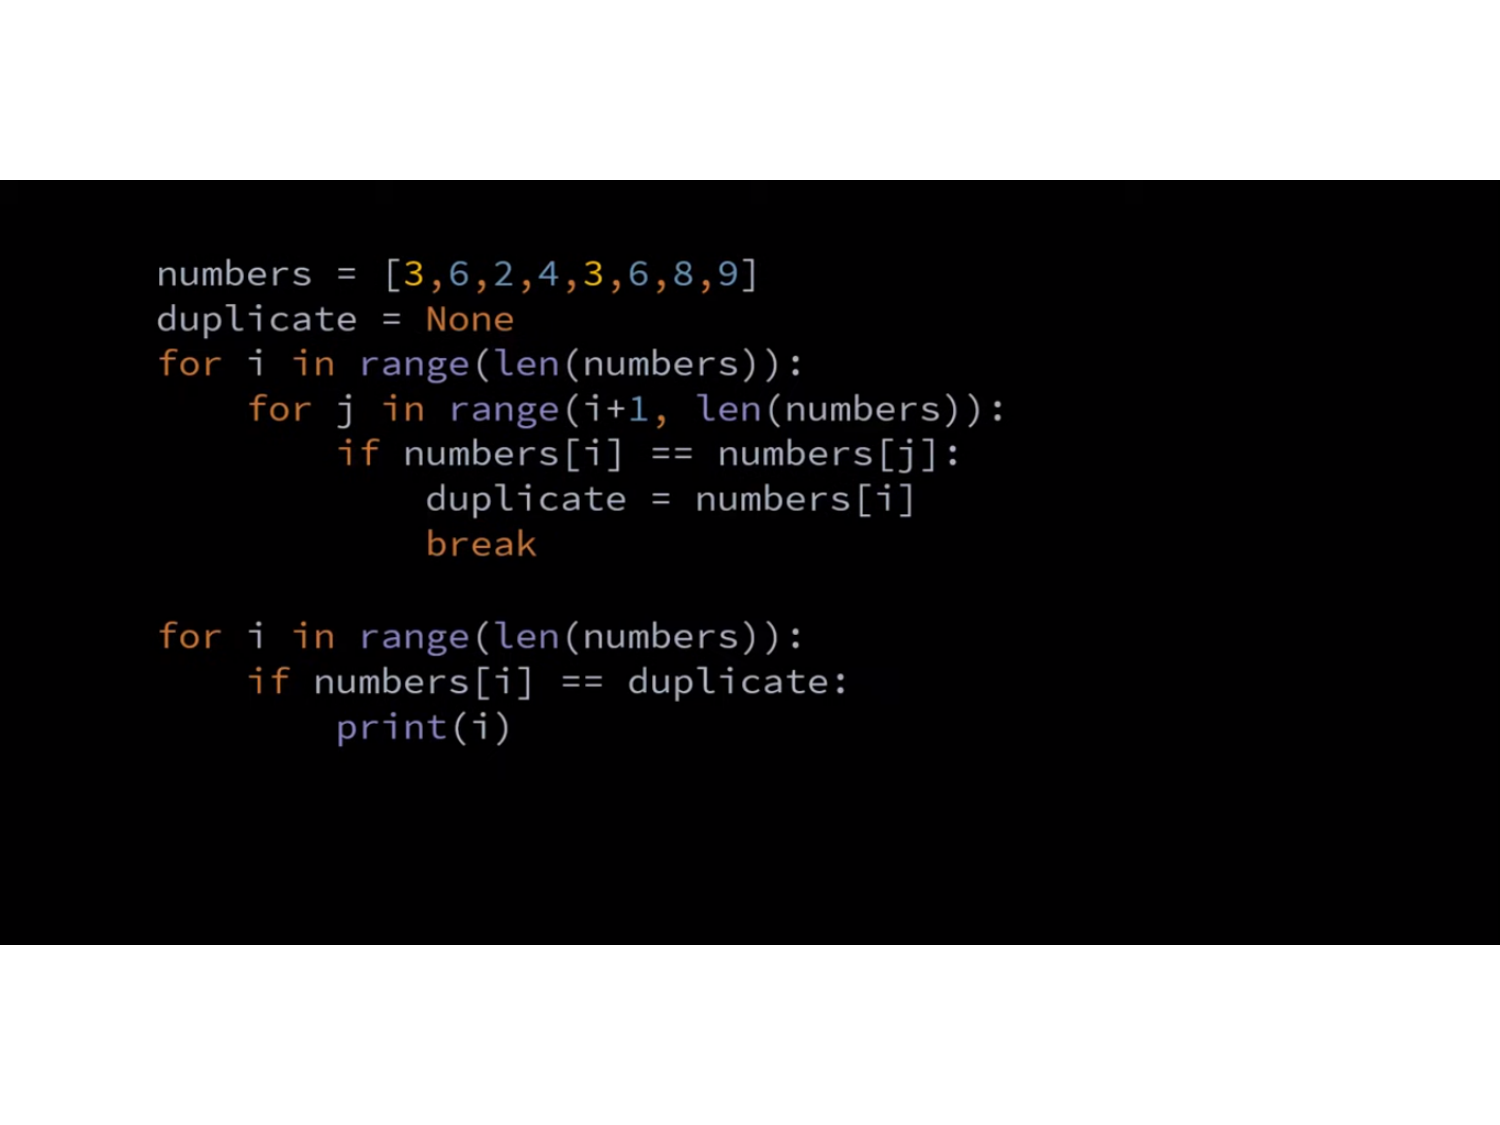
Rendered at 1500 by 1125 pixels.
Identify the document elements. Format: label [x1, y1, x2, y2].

picture [0, 180, 1500, 945]
